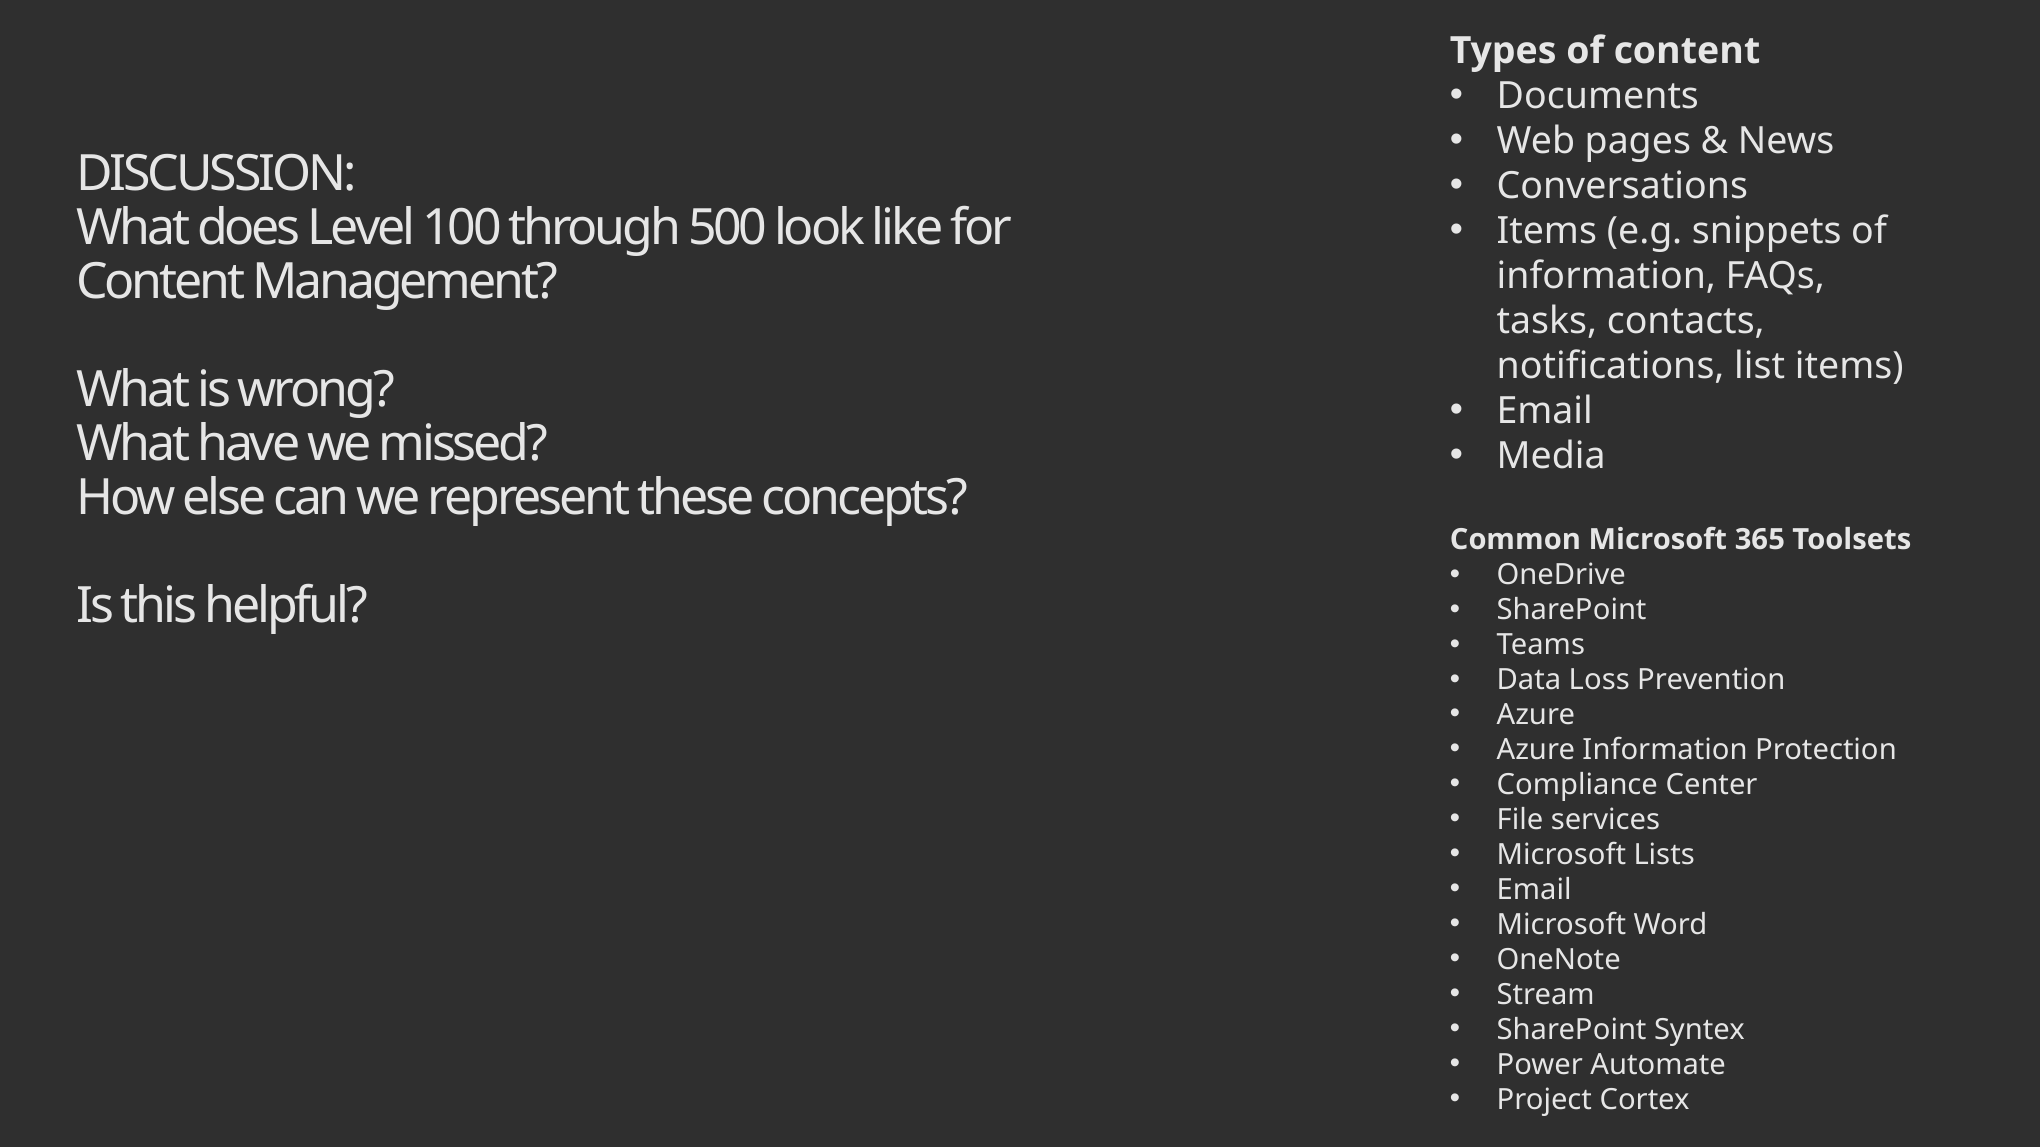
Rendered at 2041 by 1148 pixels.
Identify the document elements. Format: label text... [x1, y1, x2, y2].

title DISCUSSION: What does Level 100 through 500 look like for Content Management? What is wrong? What have we missed? How else can we represent these concepts? Is this helpful? [76, 147, 1105, 743]
text_box Types of content Documents Web pages & News Conversations Items (e.g. snippets of information, FAQs, tasks, contacts, notifications, list items) Email Media [1434, 18, 1927, 484]
text_box Common Microsoft 365 Toolsets OneDrive SharePoint Teams Data Loss Prevention Azure Azure Information Protection Compliance Center File services Microsoft Lists Email Microsoft Word OneNote Stream SharePoint Syntex Power Automate Project Cortex [1434, 513, 1979, 1123]
text_box [223, 462, 1876, 564]
